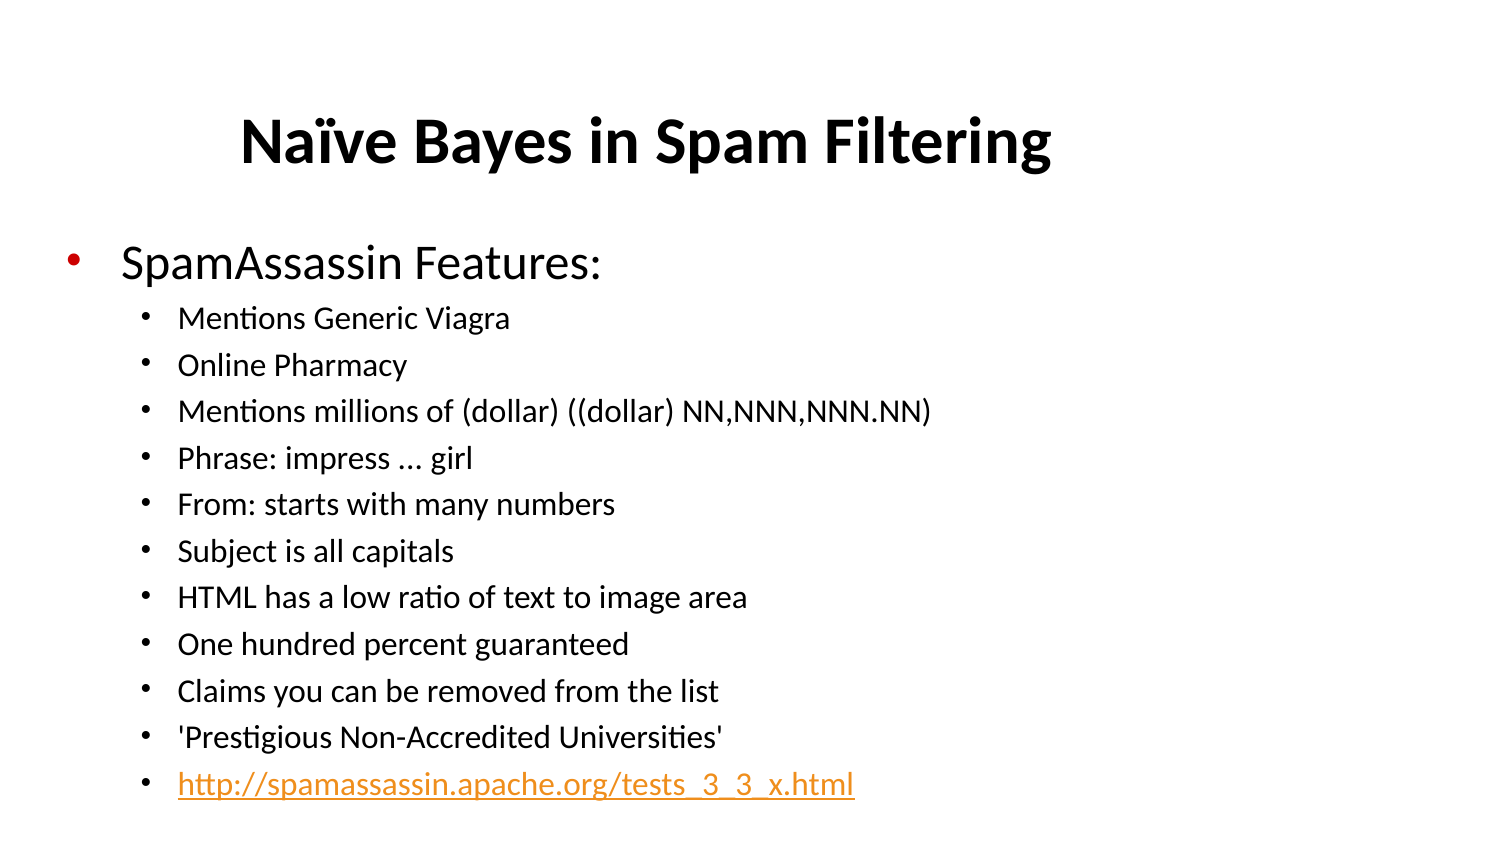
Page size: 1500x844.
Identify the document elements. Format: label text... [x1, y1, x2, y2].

list SpamAssassin Features: Mentions Generic Viagra Online Pharmacy Mentions millions of (dollar) ((dollar) NN,NNN,NNN.NN) Phrase: impress ... girl From: starts with many numbers Subject is all capitals HTML has a low ratio of text to image area One hundred percent guaranteed Claims you can be removed from the list 'Prestigious Non-Accredited Universities' http://spamassassin.apache.org/tests_3_3_x.html [50, 221, 1450, 769]
title Naïve Bayes in Spam Filtering [225, 62, 1450, 185]
